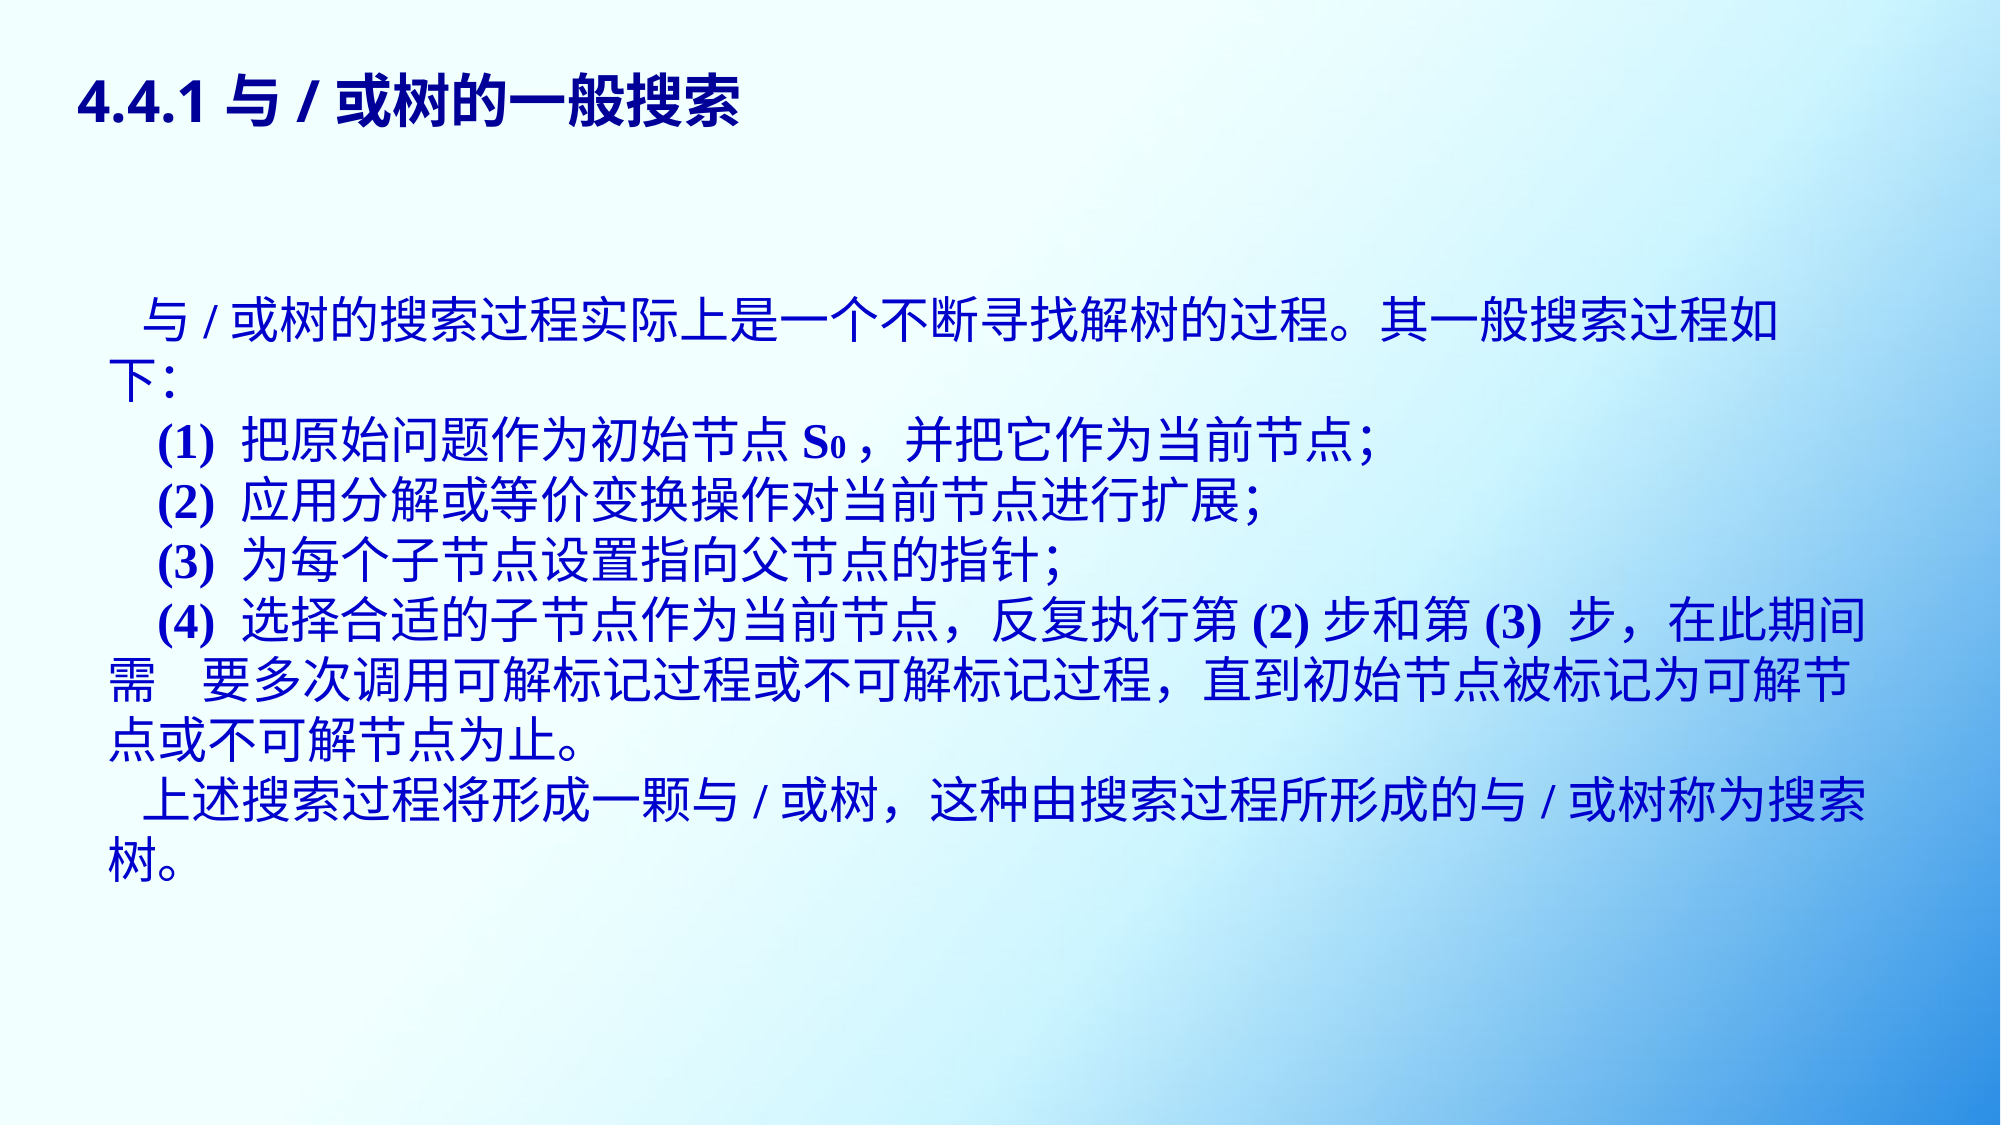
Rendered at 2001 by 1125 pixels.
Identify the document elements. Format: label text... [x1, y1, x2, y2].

text_box 与/或树的搜索过程实际上是一个不断寻找解树的过程。其一般搜索过程如下： (1) 把原始问题作为初始节点S0，并把它作为当前节点； (2) 应用分解或等价变换操作对当前节点进行扩展； (3) 为每个子节点设置指向父节点的指针； (4) 选择合适的子节点作为当前节点，反复执行第(2)步和第(3) 步，在此期间需 要多次调用可解标记过程或不可解标记过程，直到初始节点被标记为可解节点或不可解节点为止。 上述搜索过程将形成一颗与/或树，这种由搜索过程所形成的与/或树称为搜索树。 [92, 280, 1891, 896]
text_box 4.4.1与/或树的一般搜索 [62, 45, 1723, 153]
picture [0, 0, 2001, 1125]
